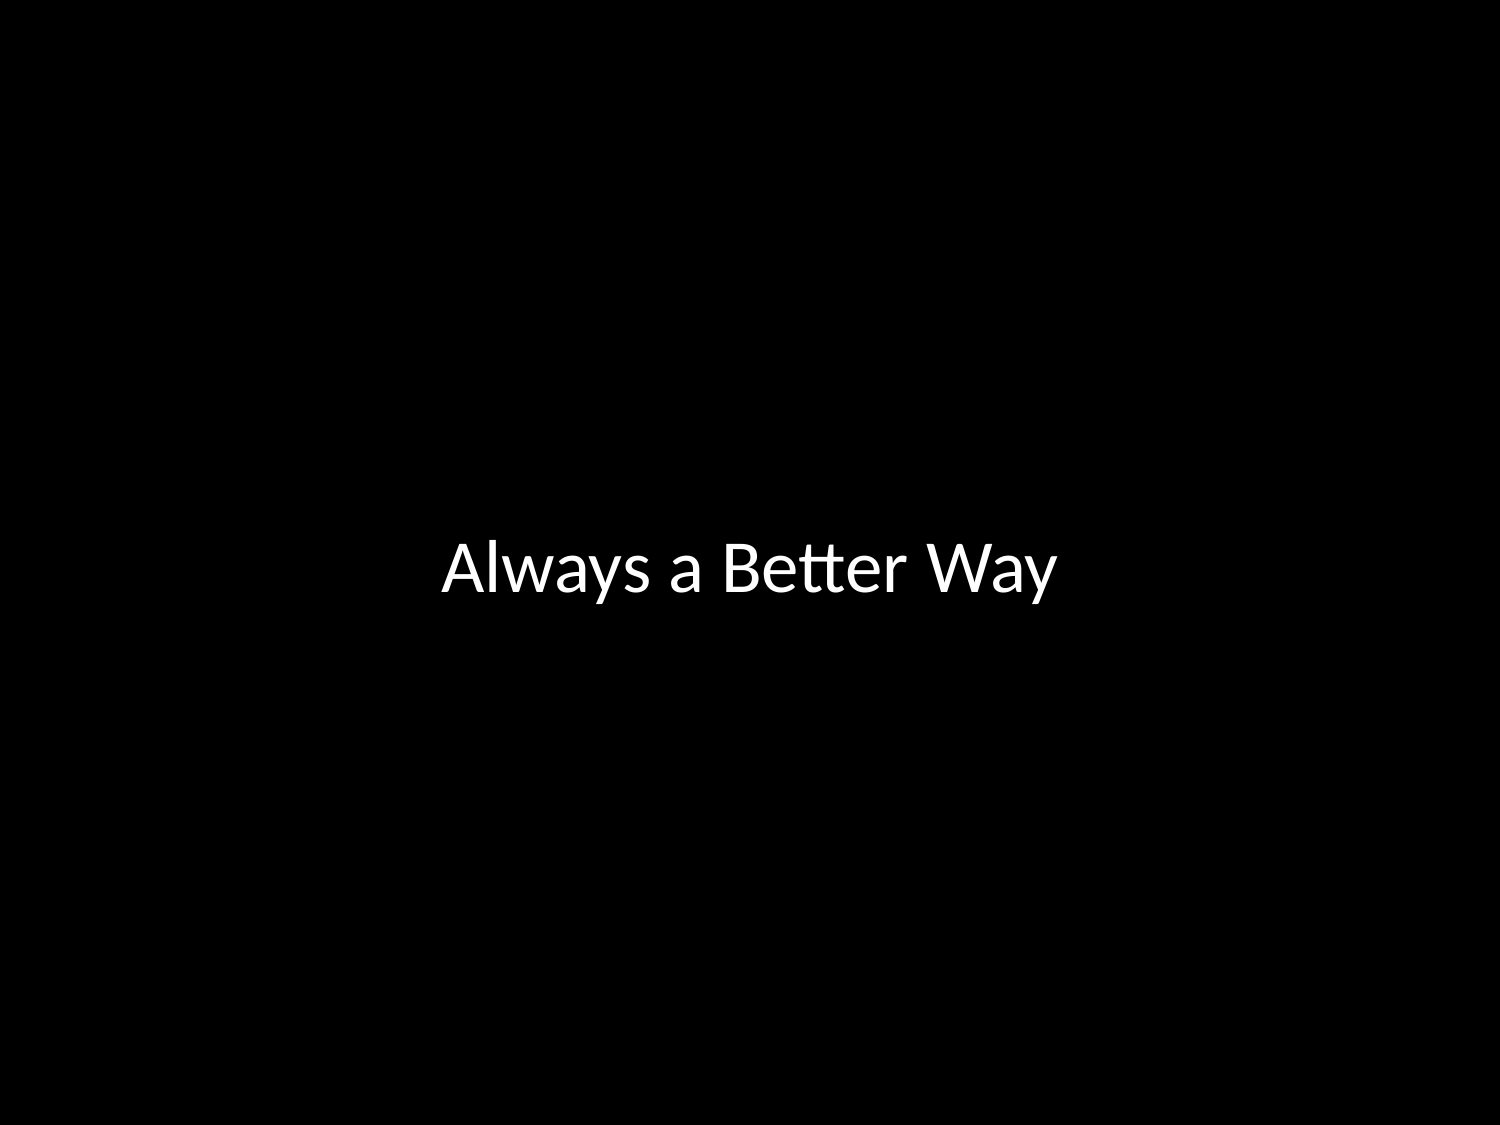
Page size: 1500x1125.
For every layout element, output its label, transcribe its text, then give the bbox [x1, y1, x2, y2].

text_box Always a Better Way [0, 0, 1500, 1125]
